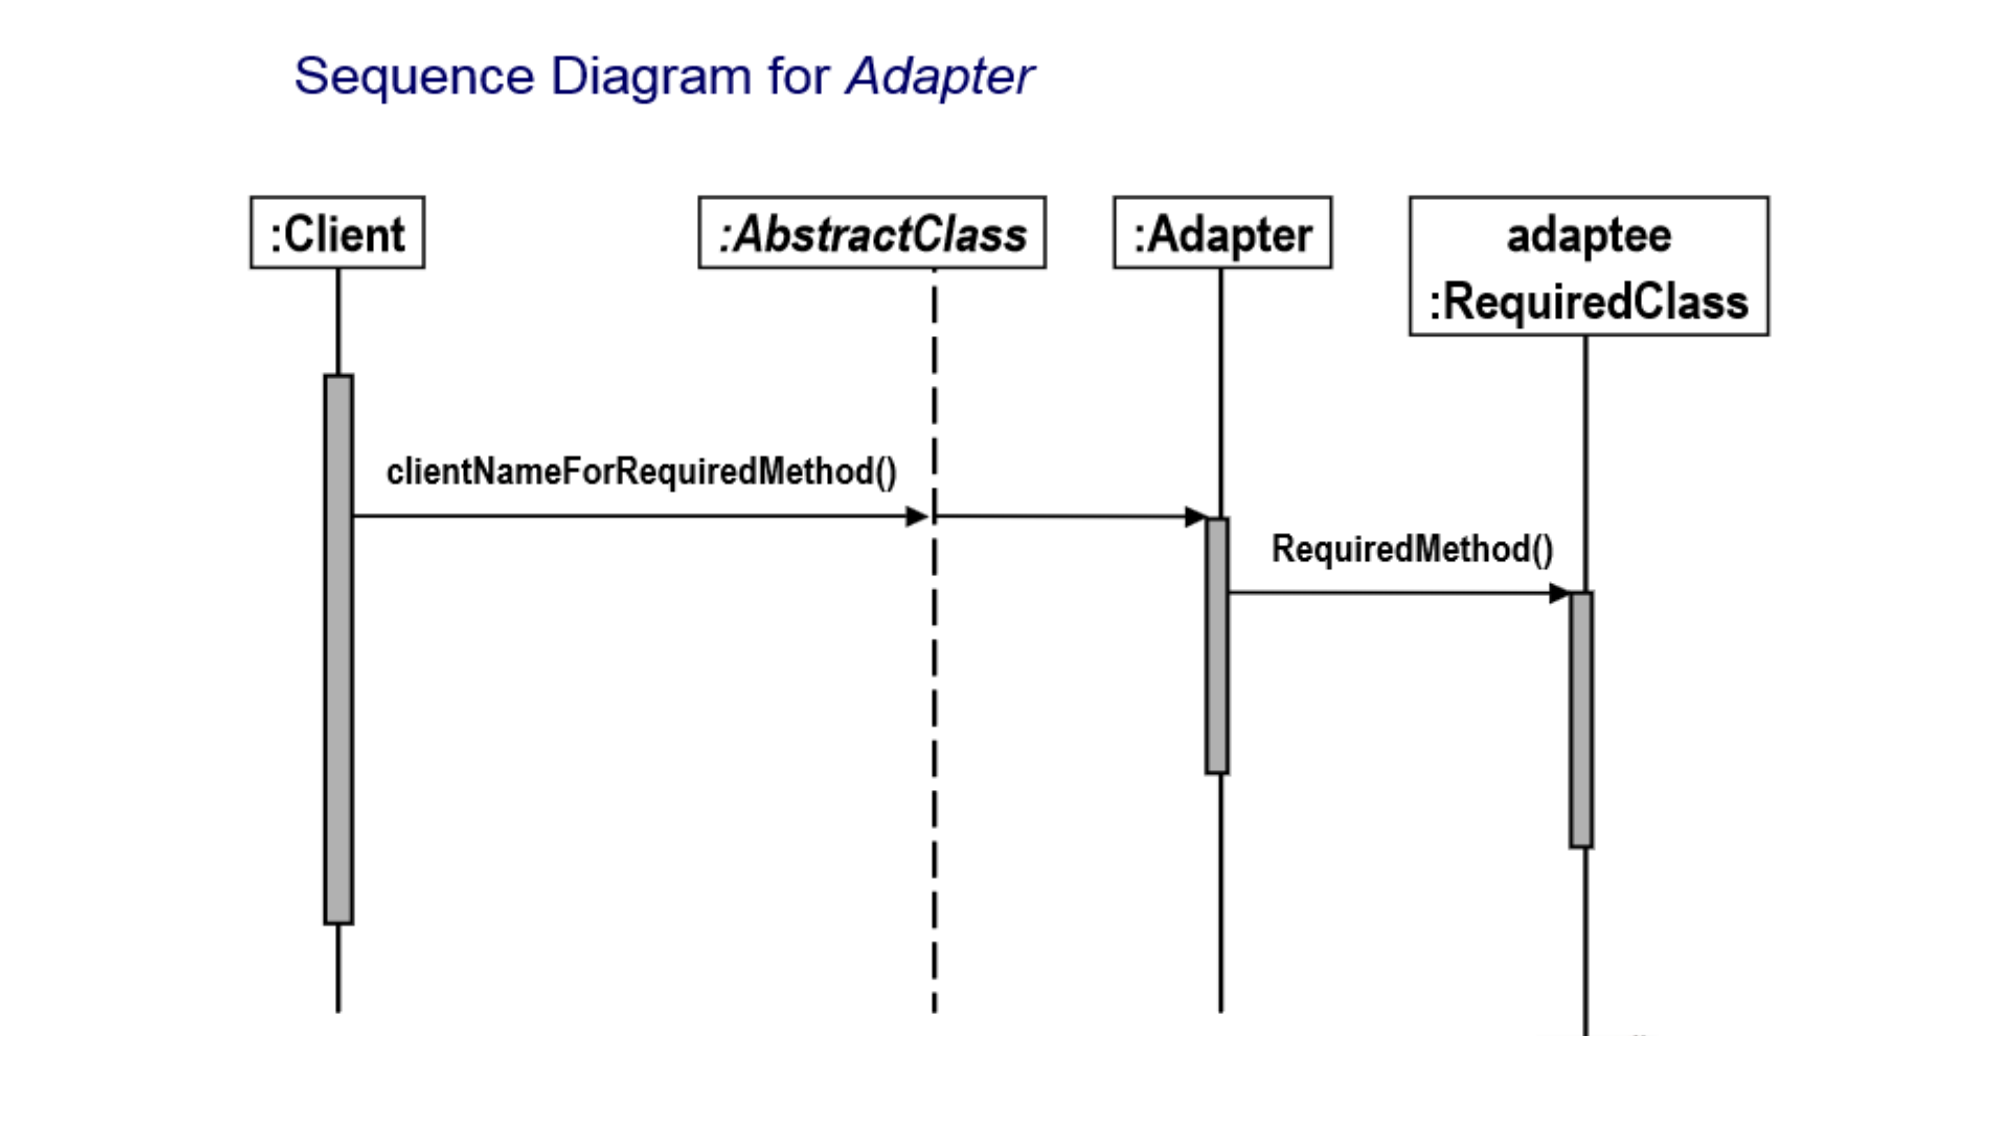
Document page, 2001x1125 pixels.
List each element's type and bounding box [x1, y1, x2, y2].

picture [171, 48, 1896, 1036]
